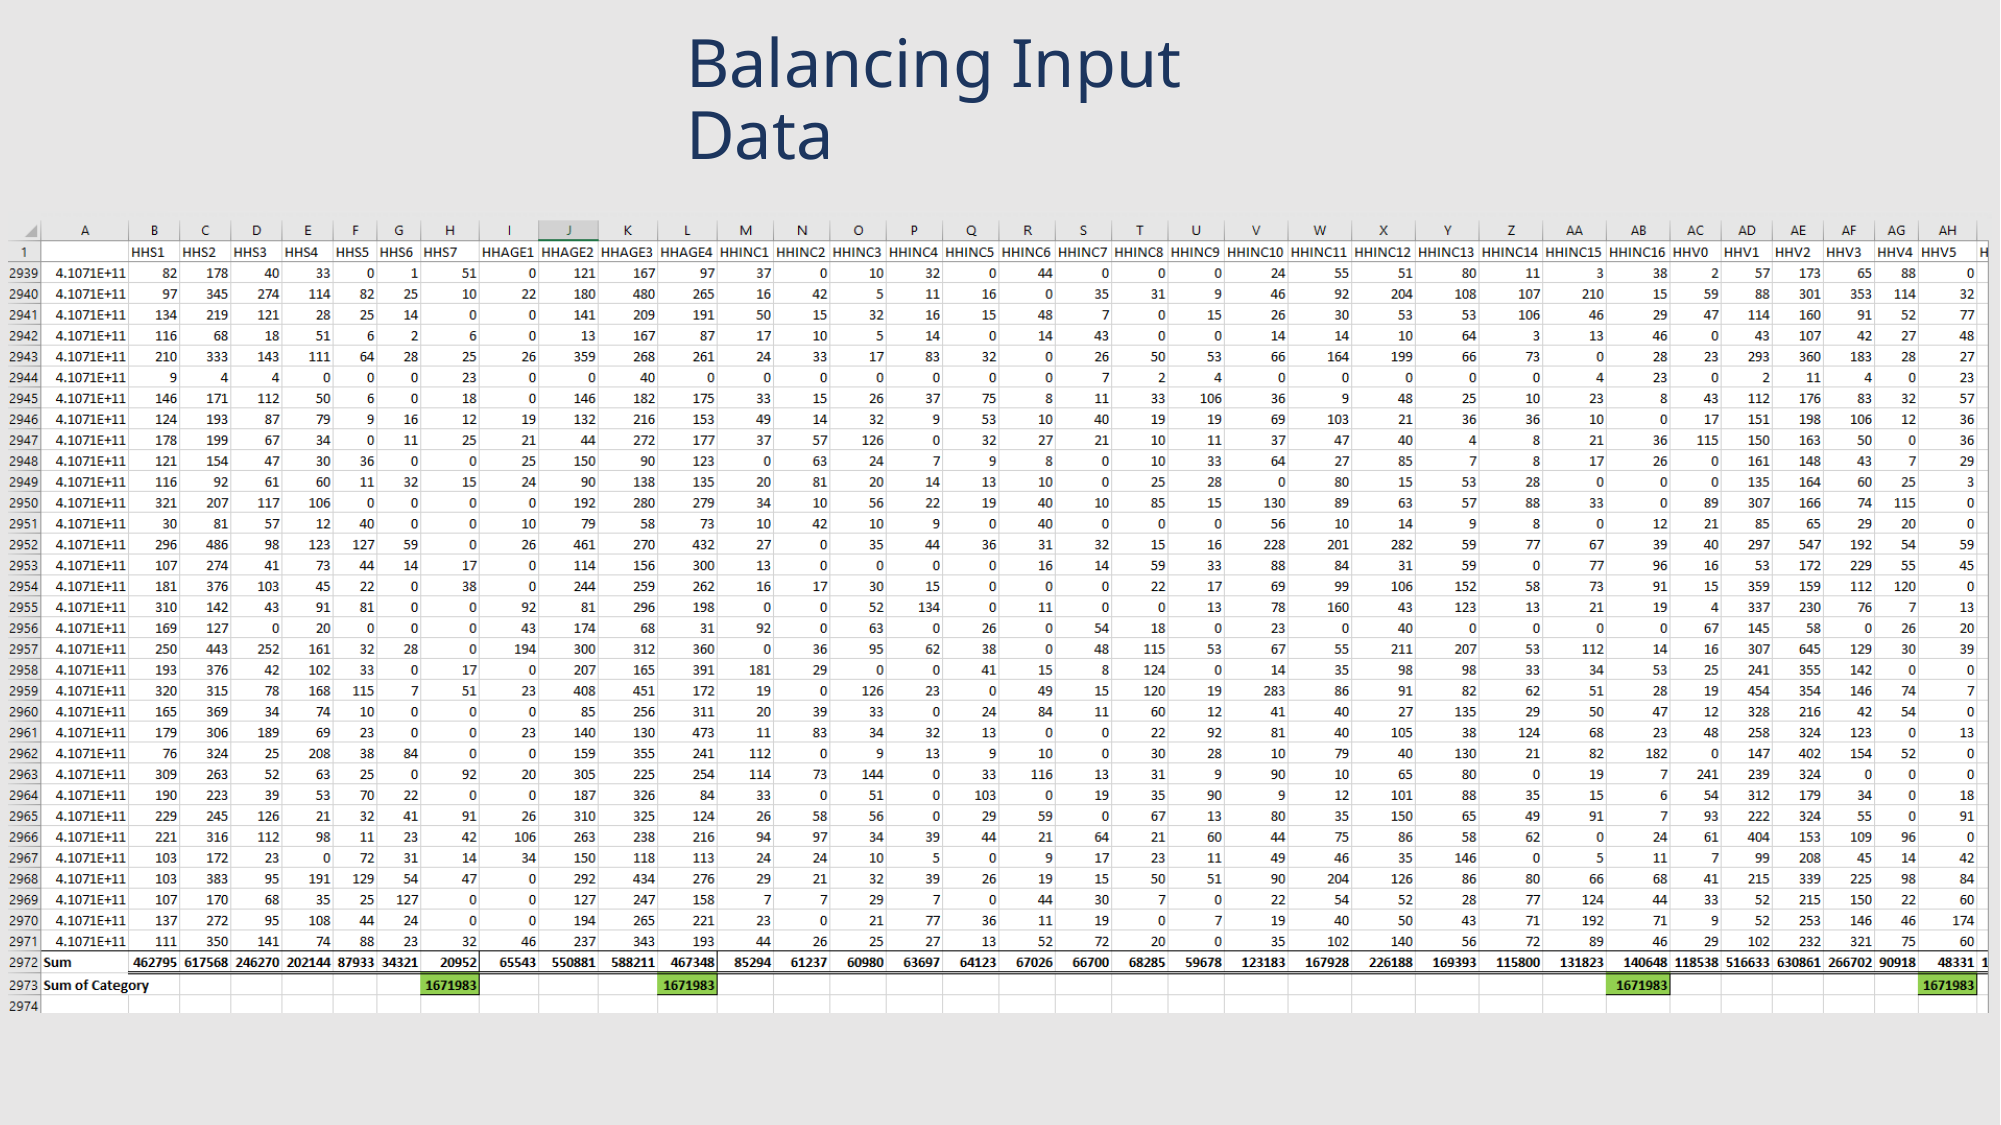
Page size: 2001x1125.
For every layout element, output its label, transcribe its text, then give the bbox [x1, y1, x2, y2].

text_box Balancing Input Data [671, 22, 1303, 134]
picture [8, 211, 1992, 1013]
